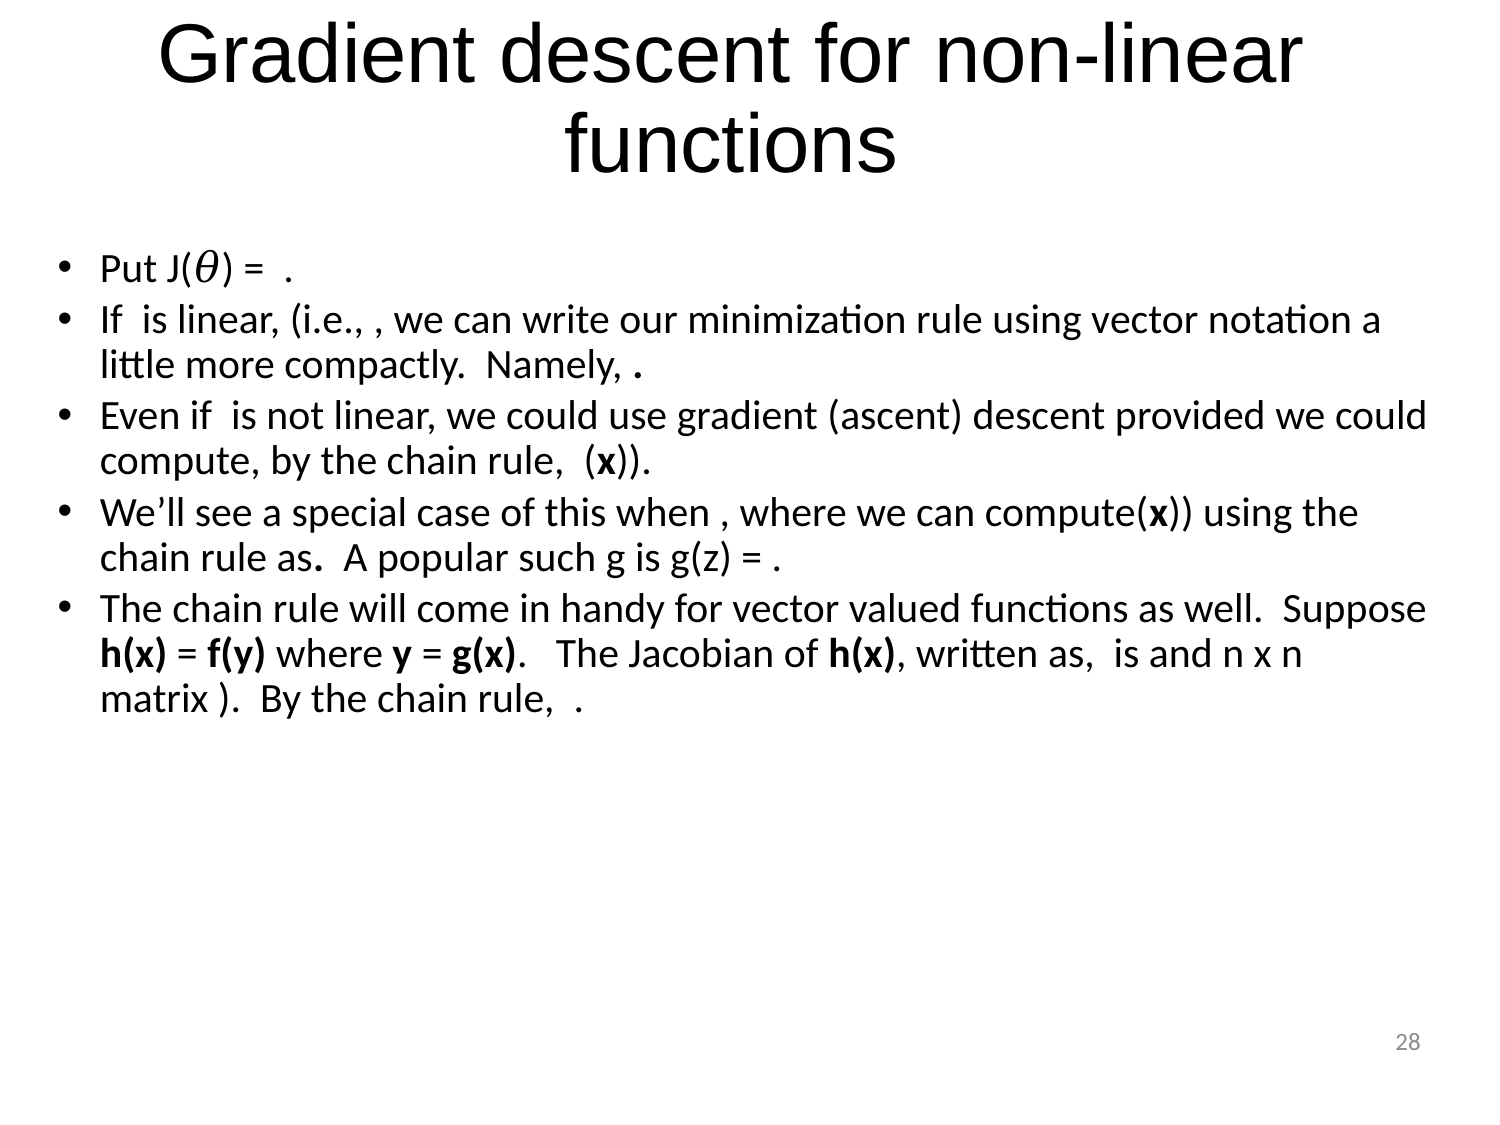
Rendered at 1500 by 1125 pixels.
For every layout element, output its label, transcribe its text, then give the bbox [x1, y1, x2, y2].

title Gradient descent for non-linear functions [42, 47, 1420, 155]
slide_number 28 [1173, 1018, 1436, 1064]
